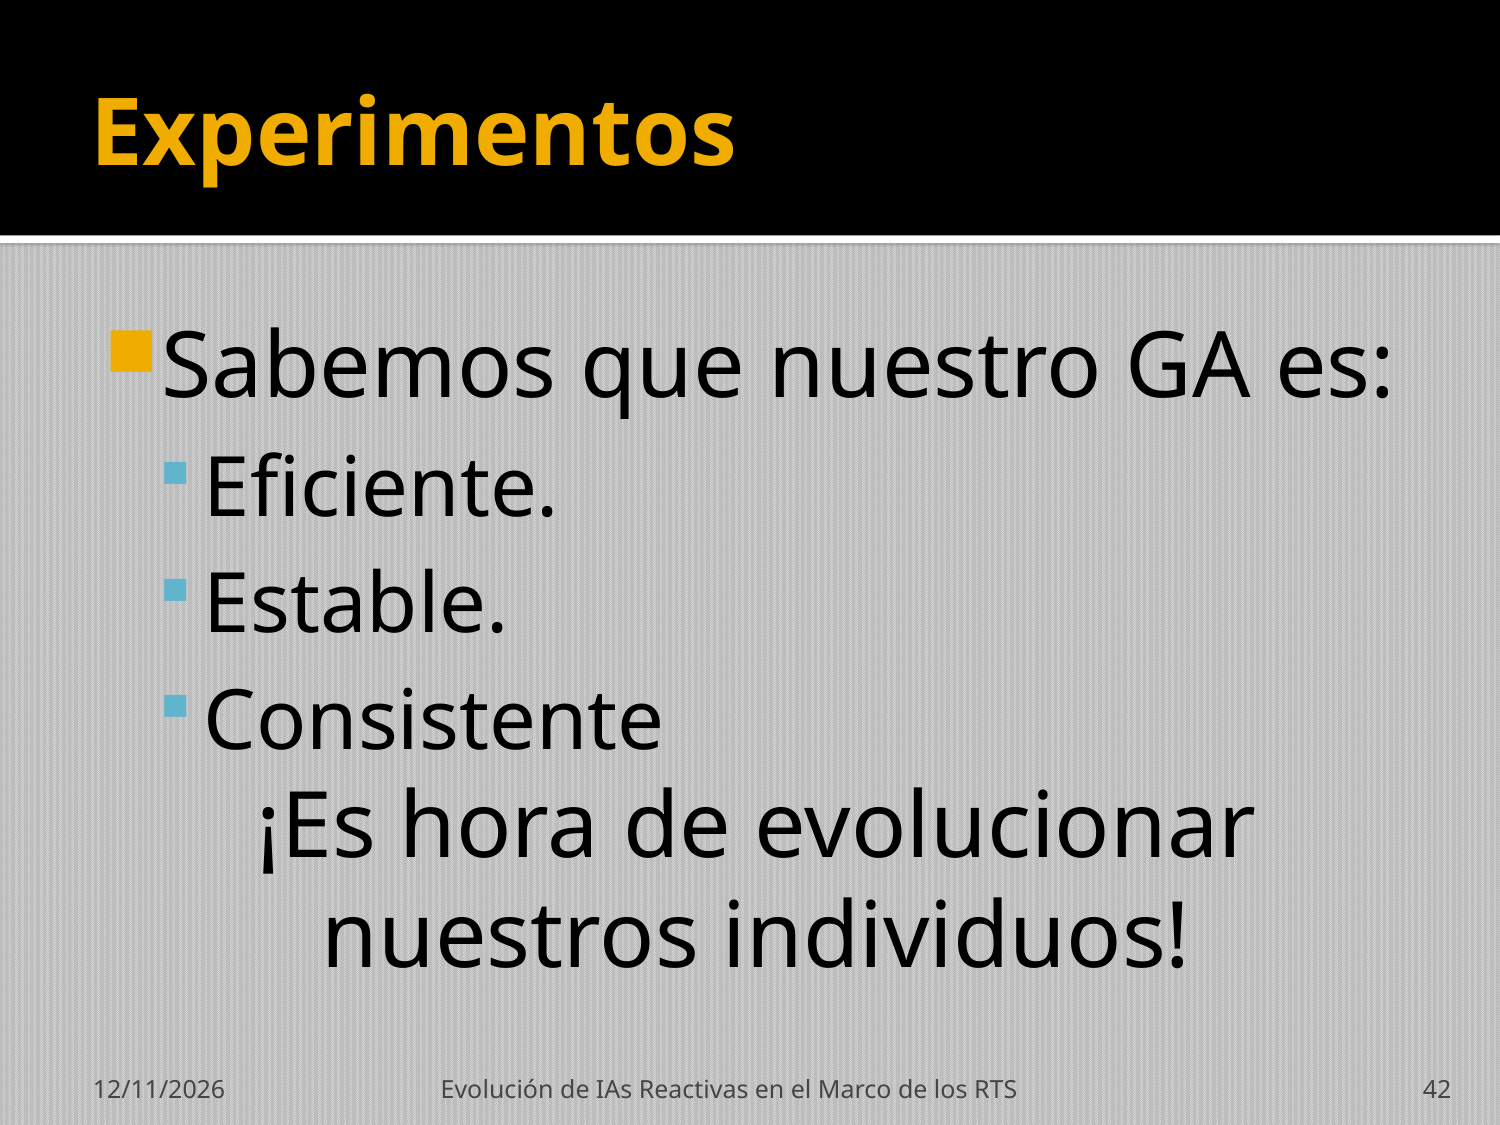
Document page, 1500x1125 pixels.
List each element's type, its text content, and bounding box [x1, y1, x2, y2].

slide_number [75, 1062, 425, 1108]
list Sabemos que nuestro GA es: Eficiente. Estable. Consistente ¡Es hora de evolucionar nuestros individuos! [75, 291, 1425, 1050]
footer Evolución de IAs Reactivas en el Marco de los RTS [433, 1062, 1337, 1108]
slide_number 42 [1345, 1062, 1467, 1108]
title Experimentos [75, 25, 1425, 231]
